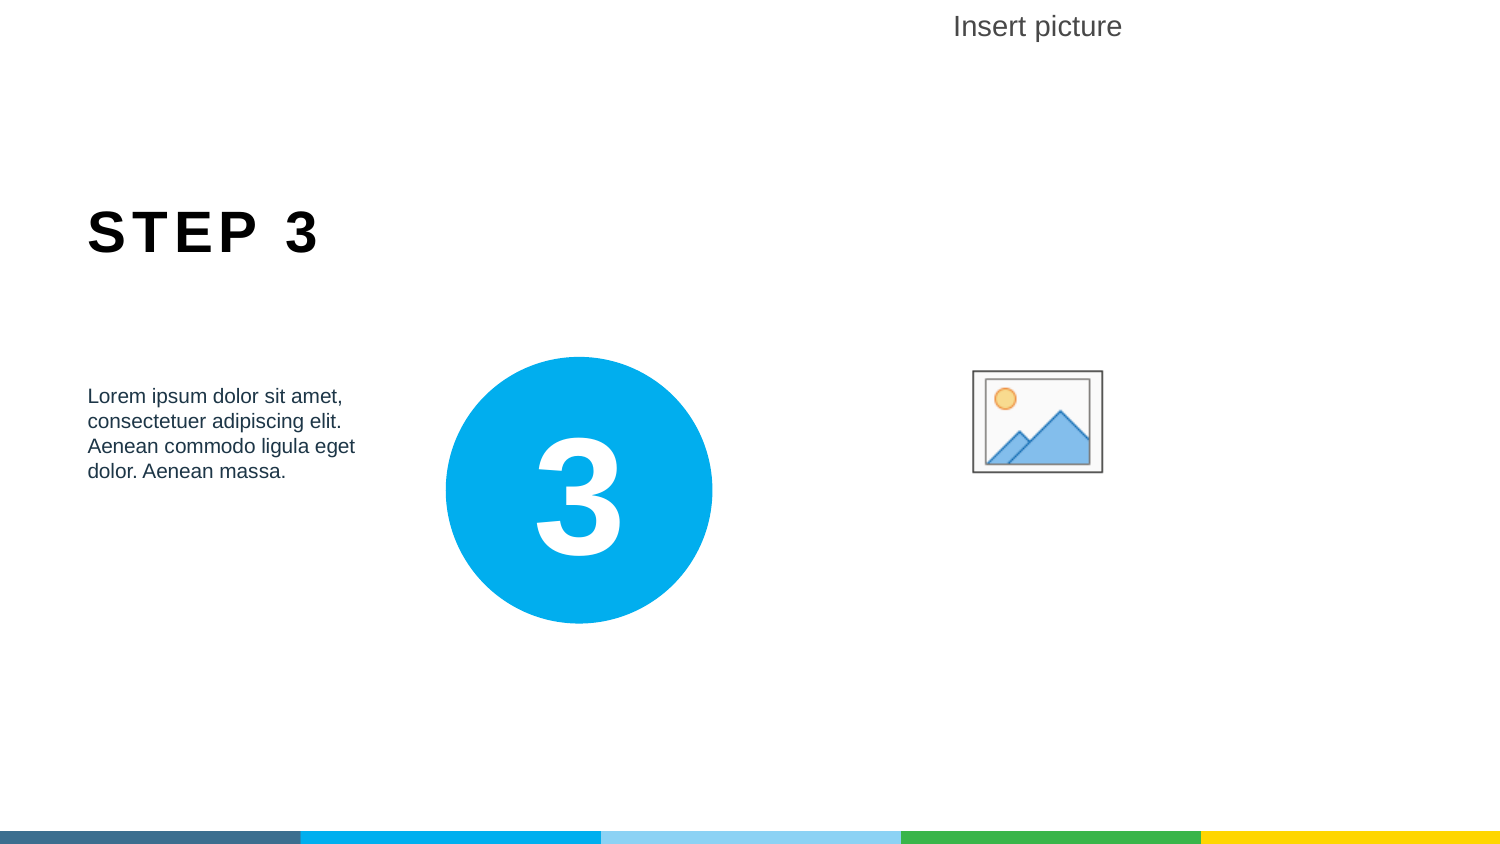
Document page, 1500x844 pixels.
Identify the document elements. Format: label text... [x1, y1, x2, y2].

text_box 3 [527, 387, 575, 588]
text_box Lorem ipsum dolor sit amet, consectetuer adipiscing elit. Aenean commodo ligula eget dolor. Aenean massa. [87, 382, 396, 483]
text_box [445, 356, 575, 625]
picture [0, 0, 1500, 844]
text_box STEP 3 [87, 193, 575, 264]
